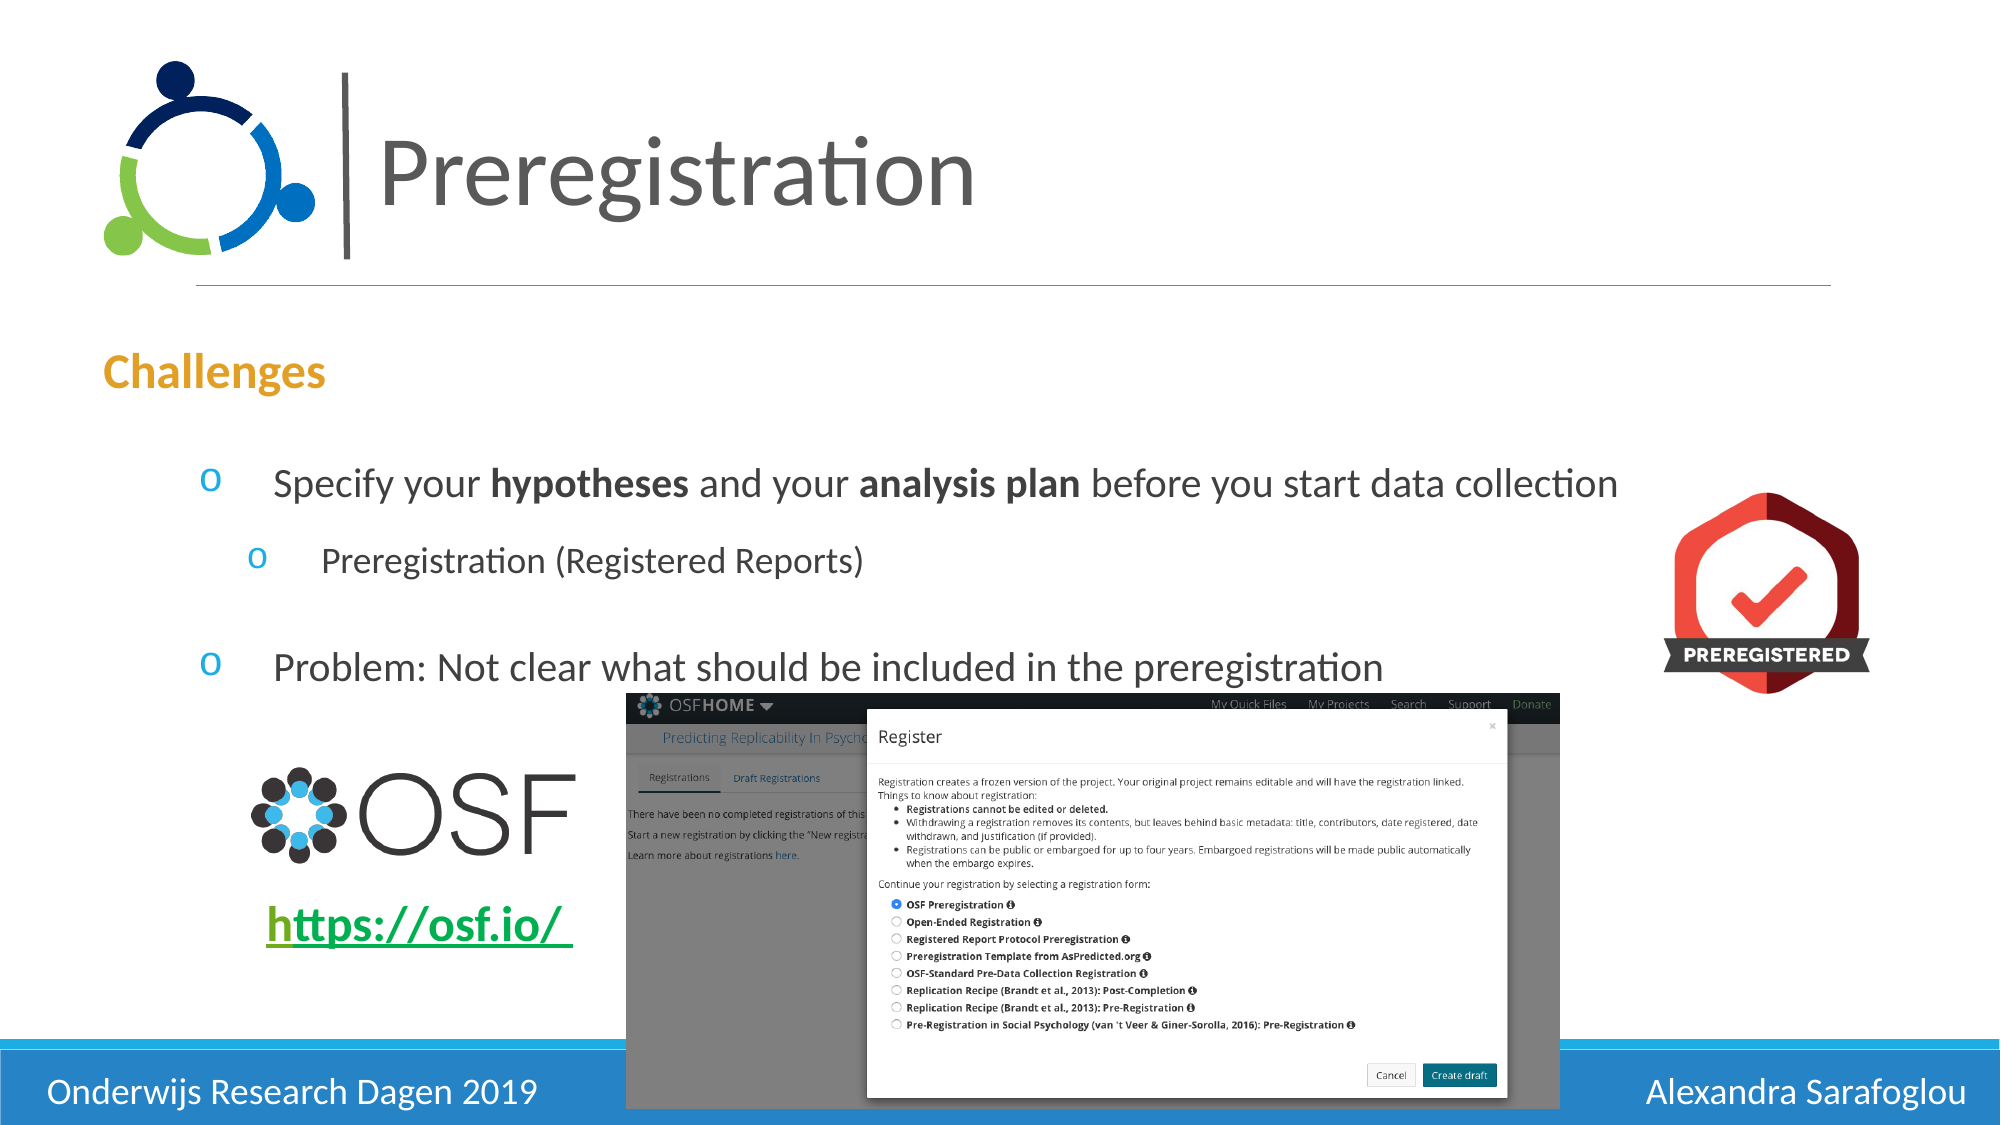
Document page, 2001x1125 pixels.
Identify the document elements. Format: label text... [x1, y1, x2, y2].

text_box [344, 72, 348, 260]
text_box Onderwijs Research Dagen 2019 [32, 1059, 558, 1120]
text_box Preregistration [364, 97, 1282, 233]
picture [1662, 489, 1870, 695]
text_box https://osf.io/ [251, 883, 589, 959]
picture [251, 756, 581, 881]
text_box Alexandra Sarafoglou [1456, 1059, 1983, 1120]
text_box Challenges [88, 331, 929, 407]
picture [88, 50, 329, 275]
list Specify your hypotheses and your analysis plan before you start data collection Preregistration (Registered Reports) Problem: Not clear what should be included in the preregistration [198, 422, 1767, 710]
picture [625, 693, 1561, 1109]
